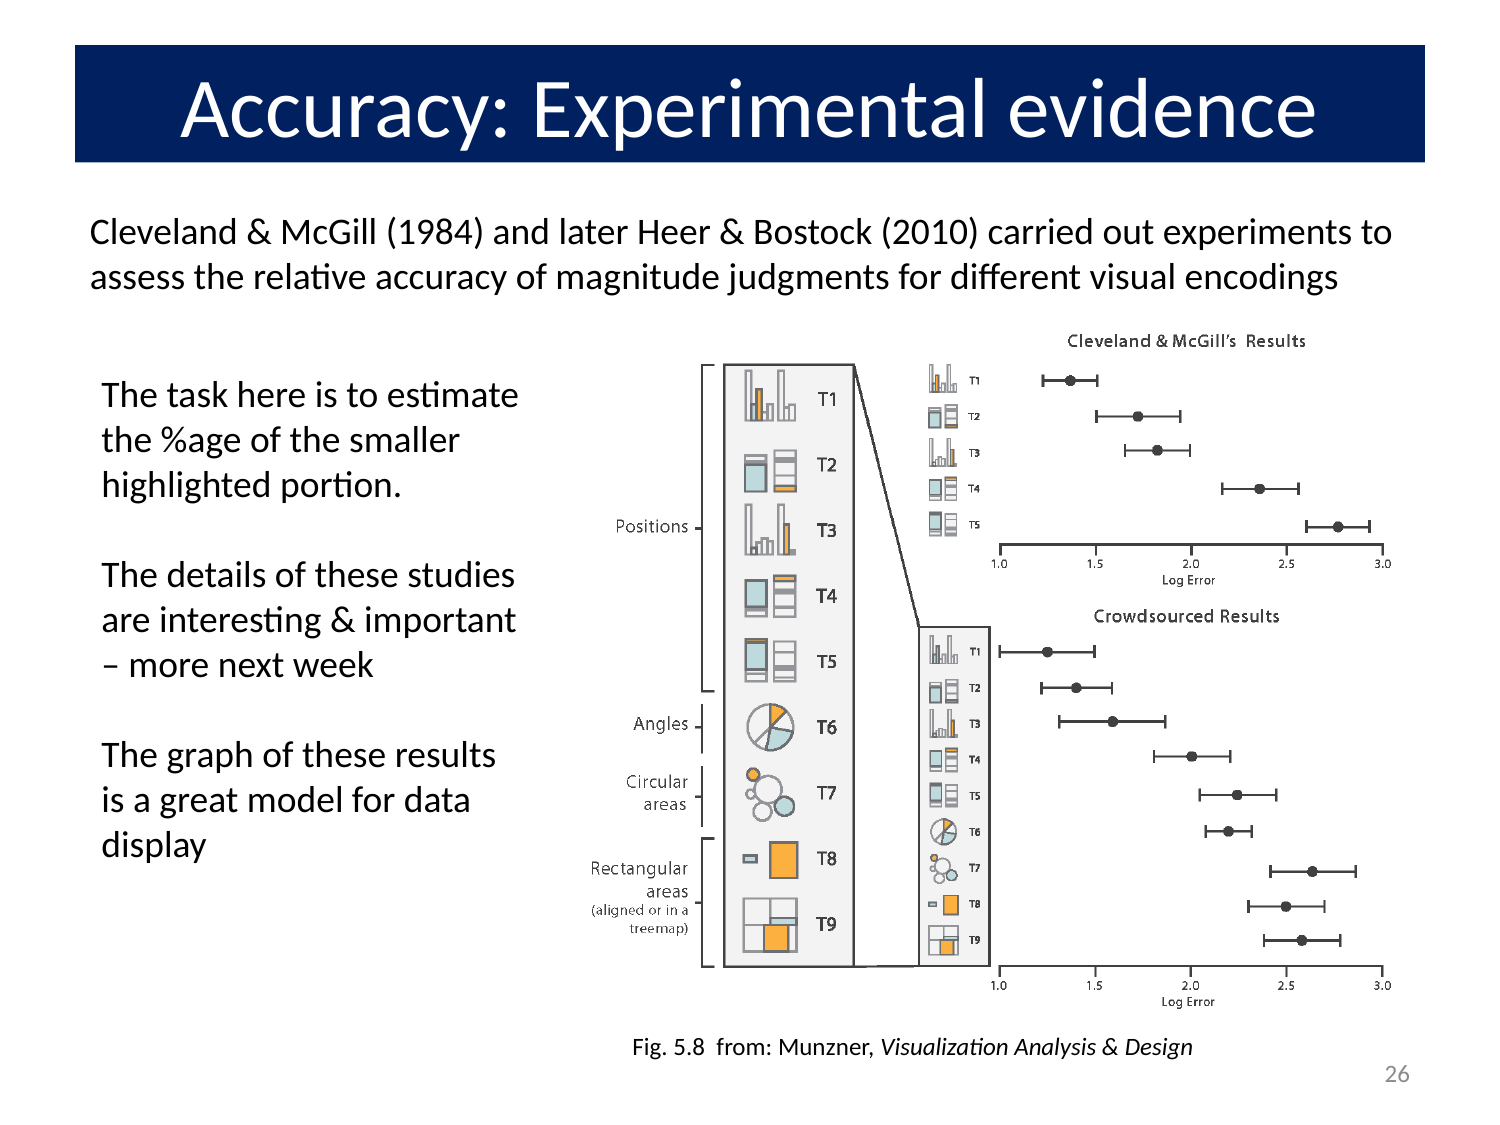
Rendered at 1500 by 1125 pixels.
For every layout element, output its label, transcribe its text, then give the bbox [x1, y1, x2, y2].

title Accuracy: Experimental evidence [75, 45, 1425, 163]
text_box Cleveland & McGill (1984) and later Heer & Bostock (2010) carried out experiments to assess the relative accuracy of magnitude judgments for different visual encodings [74, 199, 1425, 305]
text_box The task here is to estimate the %age of the smaller highlighted portion. The details of these studies are interesting & important – more next week The graph of these results is a great model for data display [86, 362, 537, 873]
picture [564, 324, 1421, 1019]
slide_number 26 [1074, 1042, 1425, 1103]
text_box Fig. 5.8 from: Munzner, Visualization Analysis & Design [617, 1027, 1368, 1068]
